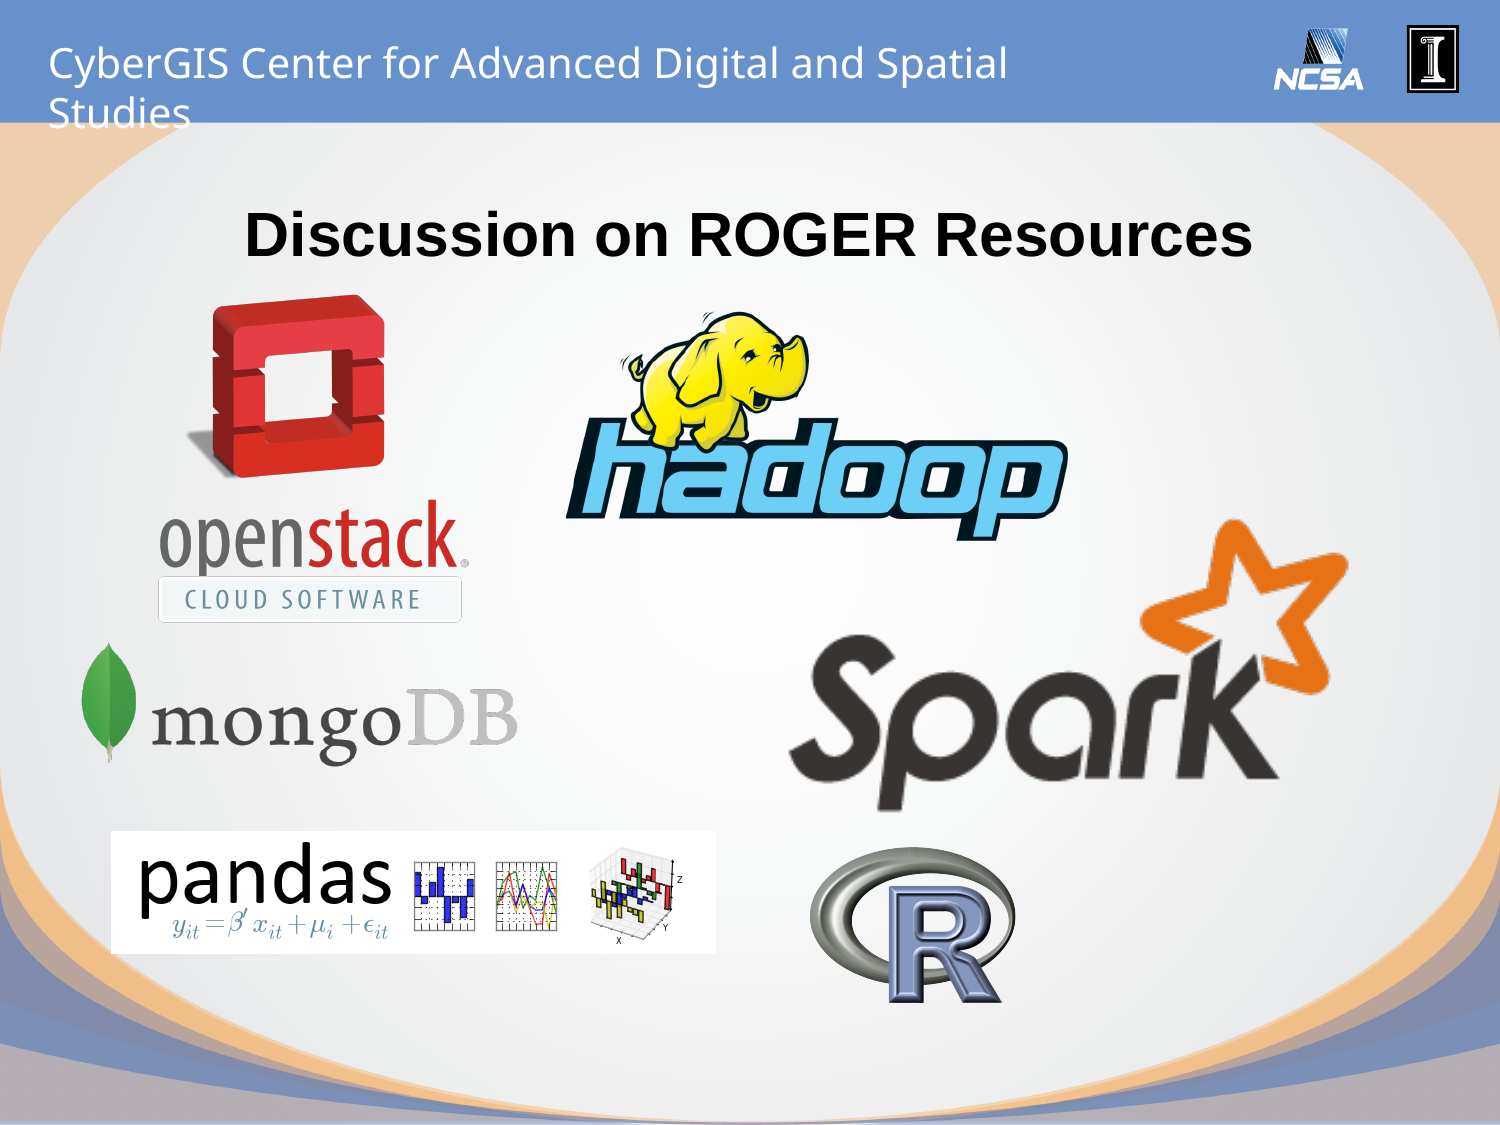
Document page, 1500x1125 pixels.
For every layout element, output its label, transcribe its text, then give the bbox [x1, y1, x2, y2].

list [103, 365, 1322, 901]
title Discussion on ROGER Resources [75, 143, 1425, 277]
picture [0, 0, 1500, 1125]
